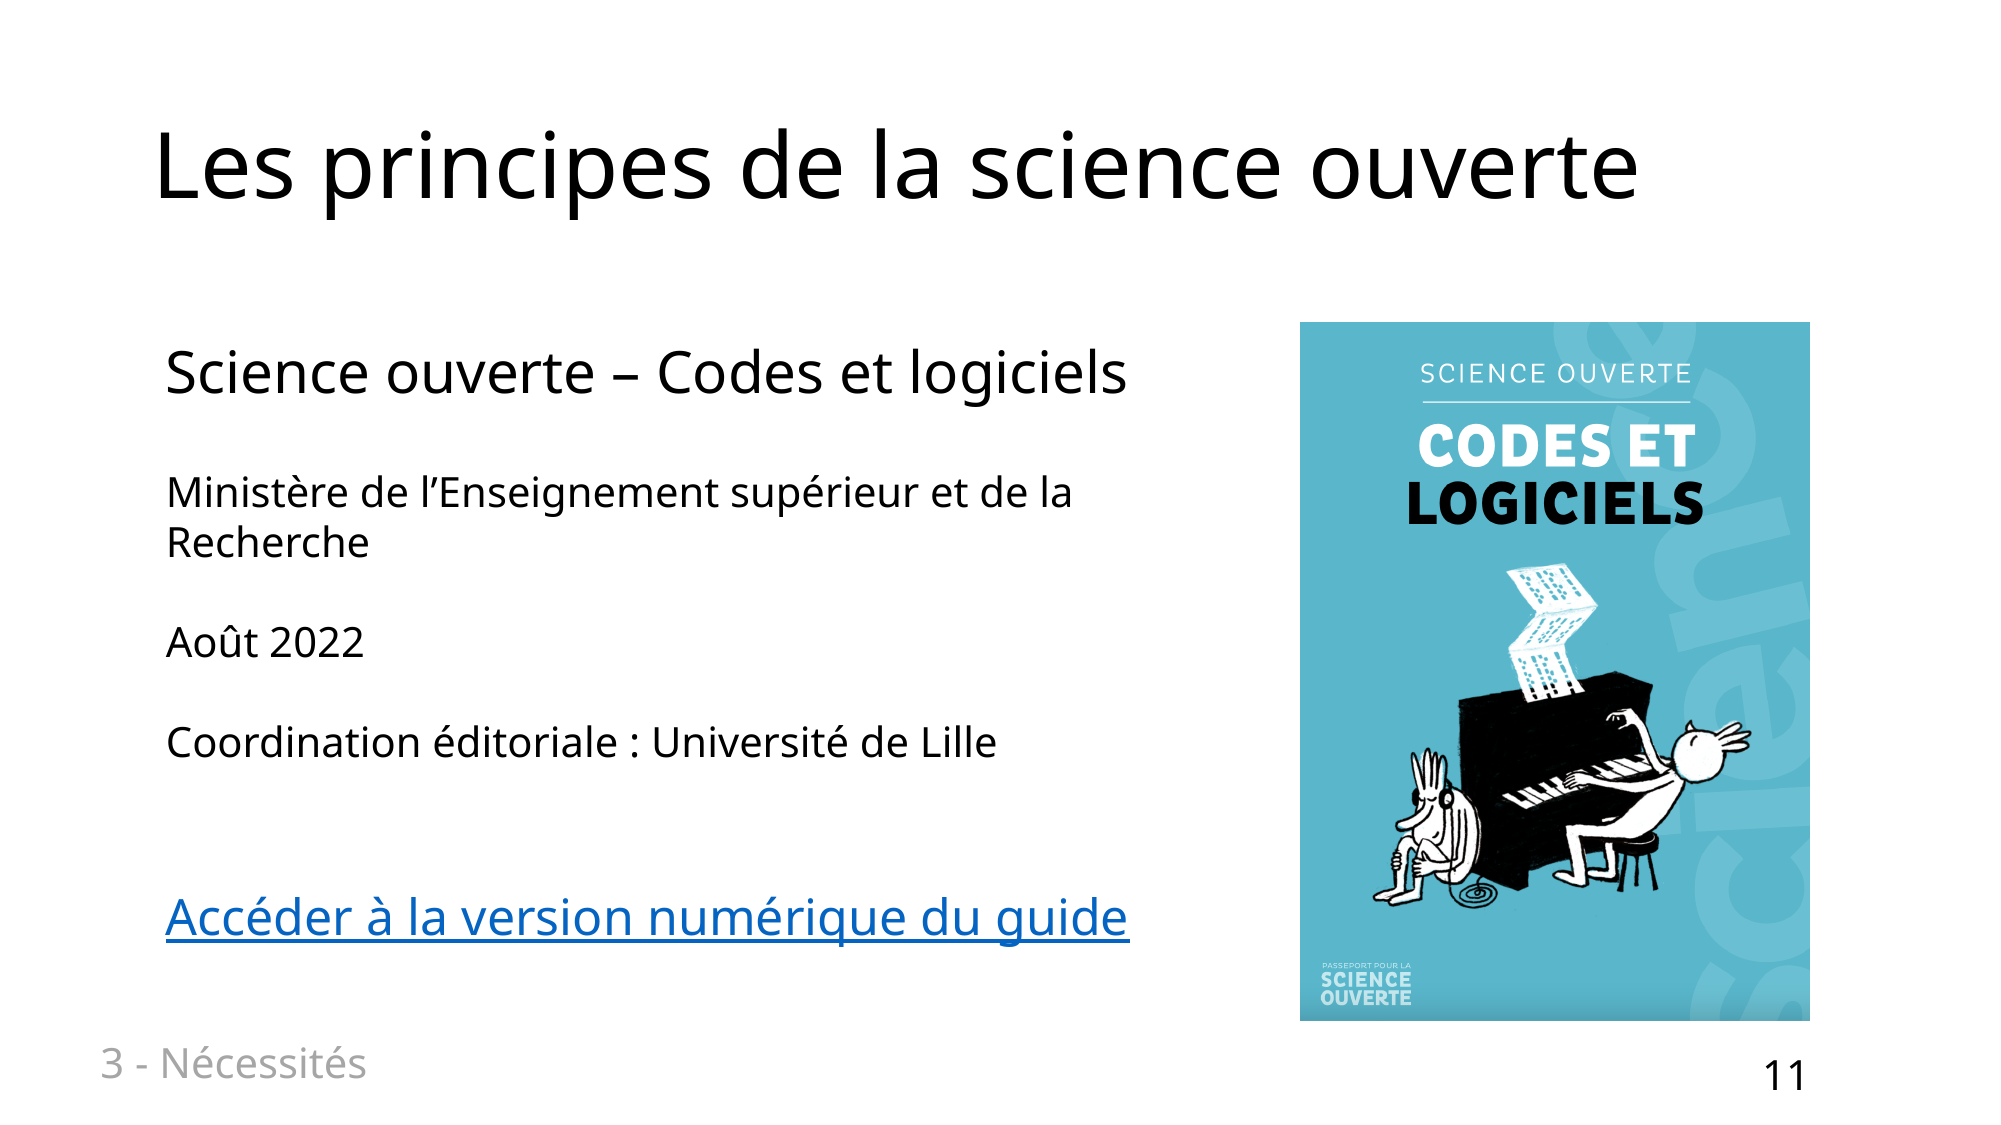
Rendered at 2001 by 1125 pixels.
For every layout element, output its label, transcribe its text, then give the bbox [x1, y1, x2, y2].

text_box 3 - Nécessités [85, 1035, 555, 1107]
picture [1300, 322, 1810, 1021]
title Les principes de la science ouverte [137, 59, 1863, 278]
text_box Science ouverte – Codes et logiciels Ministère de l’Enseignement supérieur et de la Recherche Août 2022 Coordination éditoriale : Université de Lille Accéder à la version numérique du guide [151, 327, 1152, 962]
